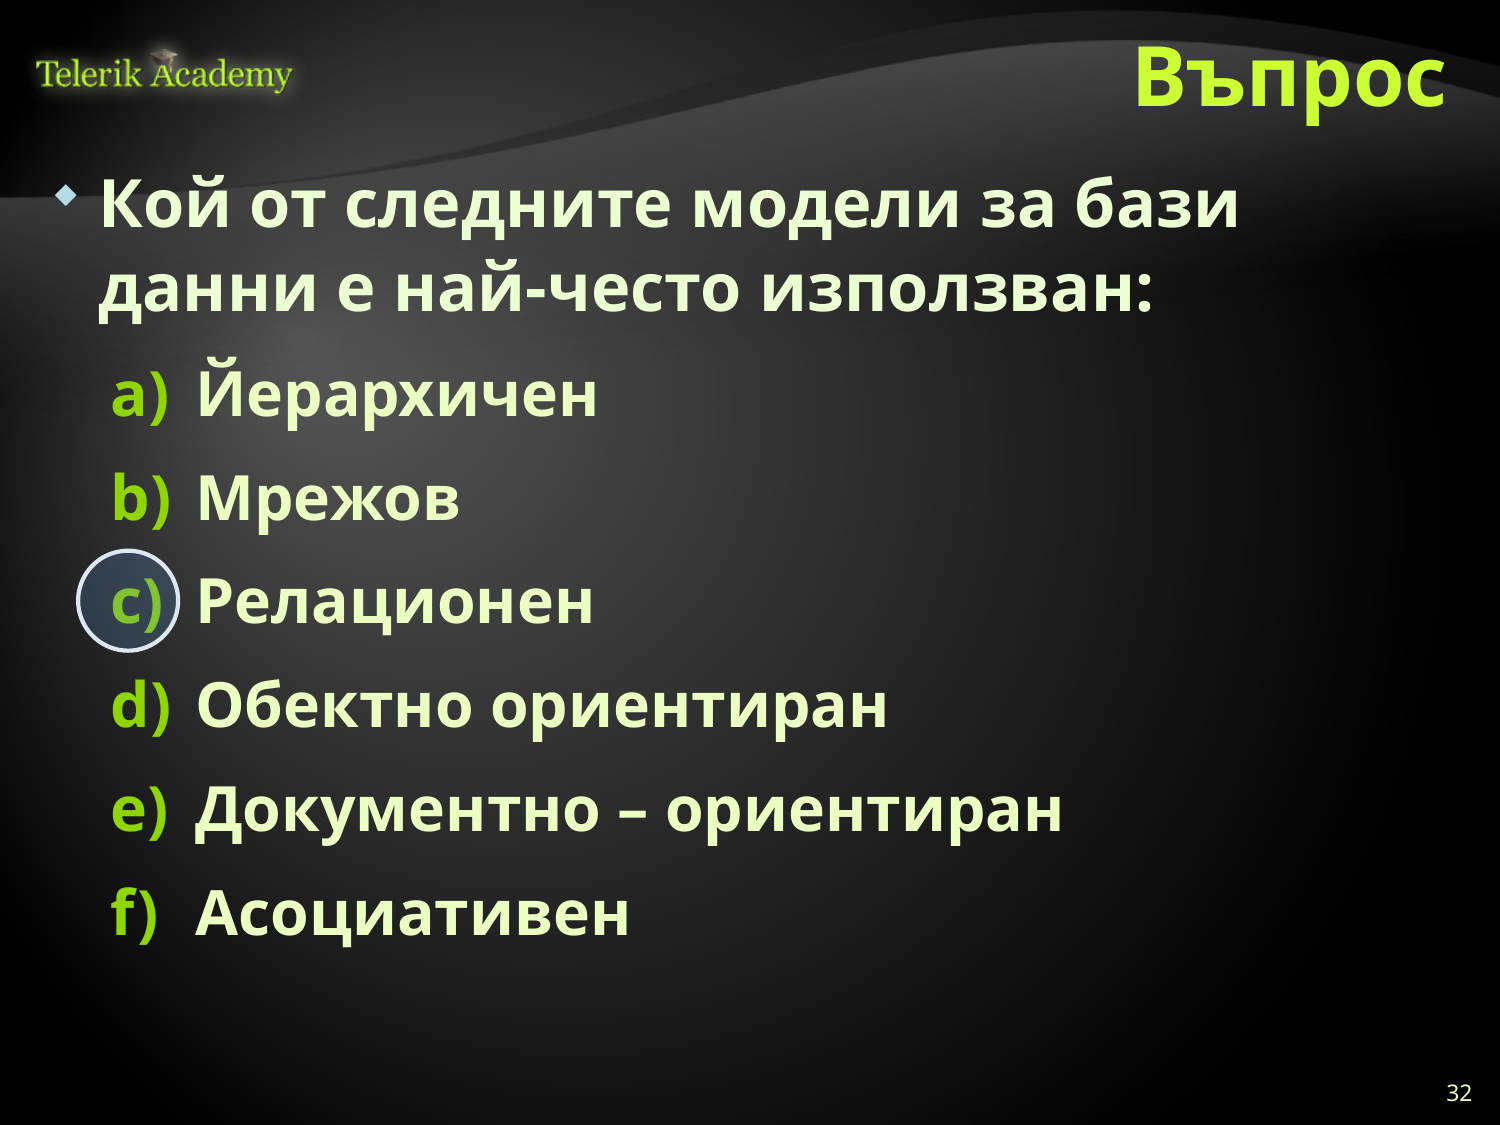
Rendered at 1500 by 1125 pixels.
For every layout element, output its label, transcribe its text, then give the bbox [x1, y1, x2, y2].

picture [0, 0, 1500, 1125]
title Въпрос [300, 12, 1463, 149]
list Кой от следните модели за бази данни е най-често използван: Йерархичен Мрежов Релационен Обектно ориентиран Документно – ориентиран Асоциативен [37, 149, 1463, 1075]
slide_number 32 [1412, 1074, 1488, 1113]
text_box [76, 548, 181, 653]
